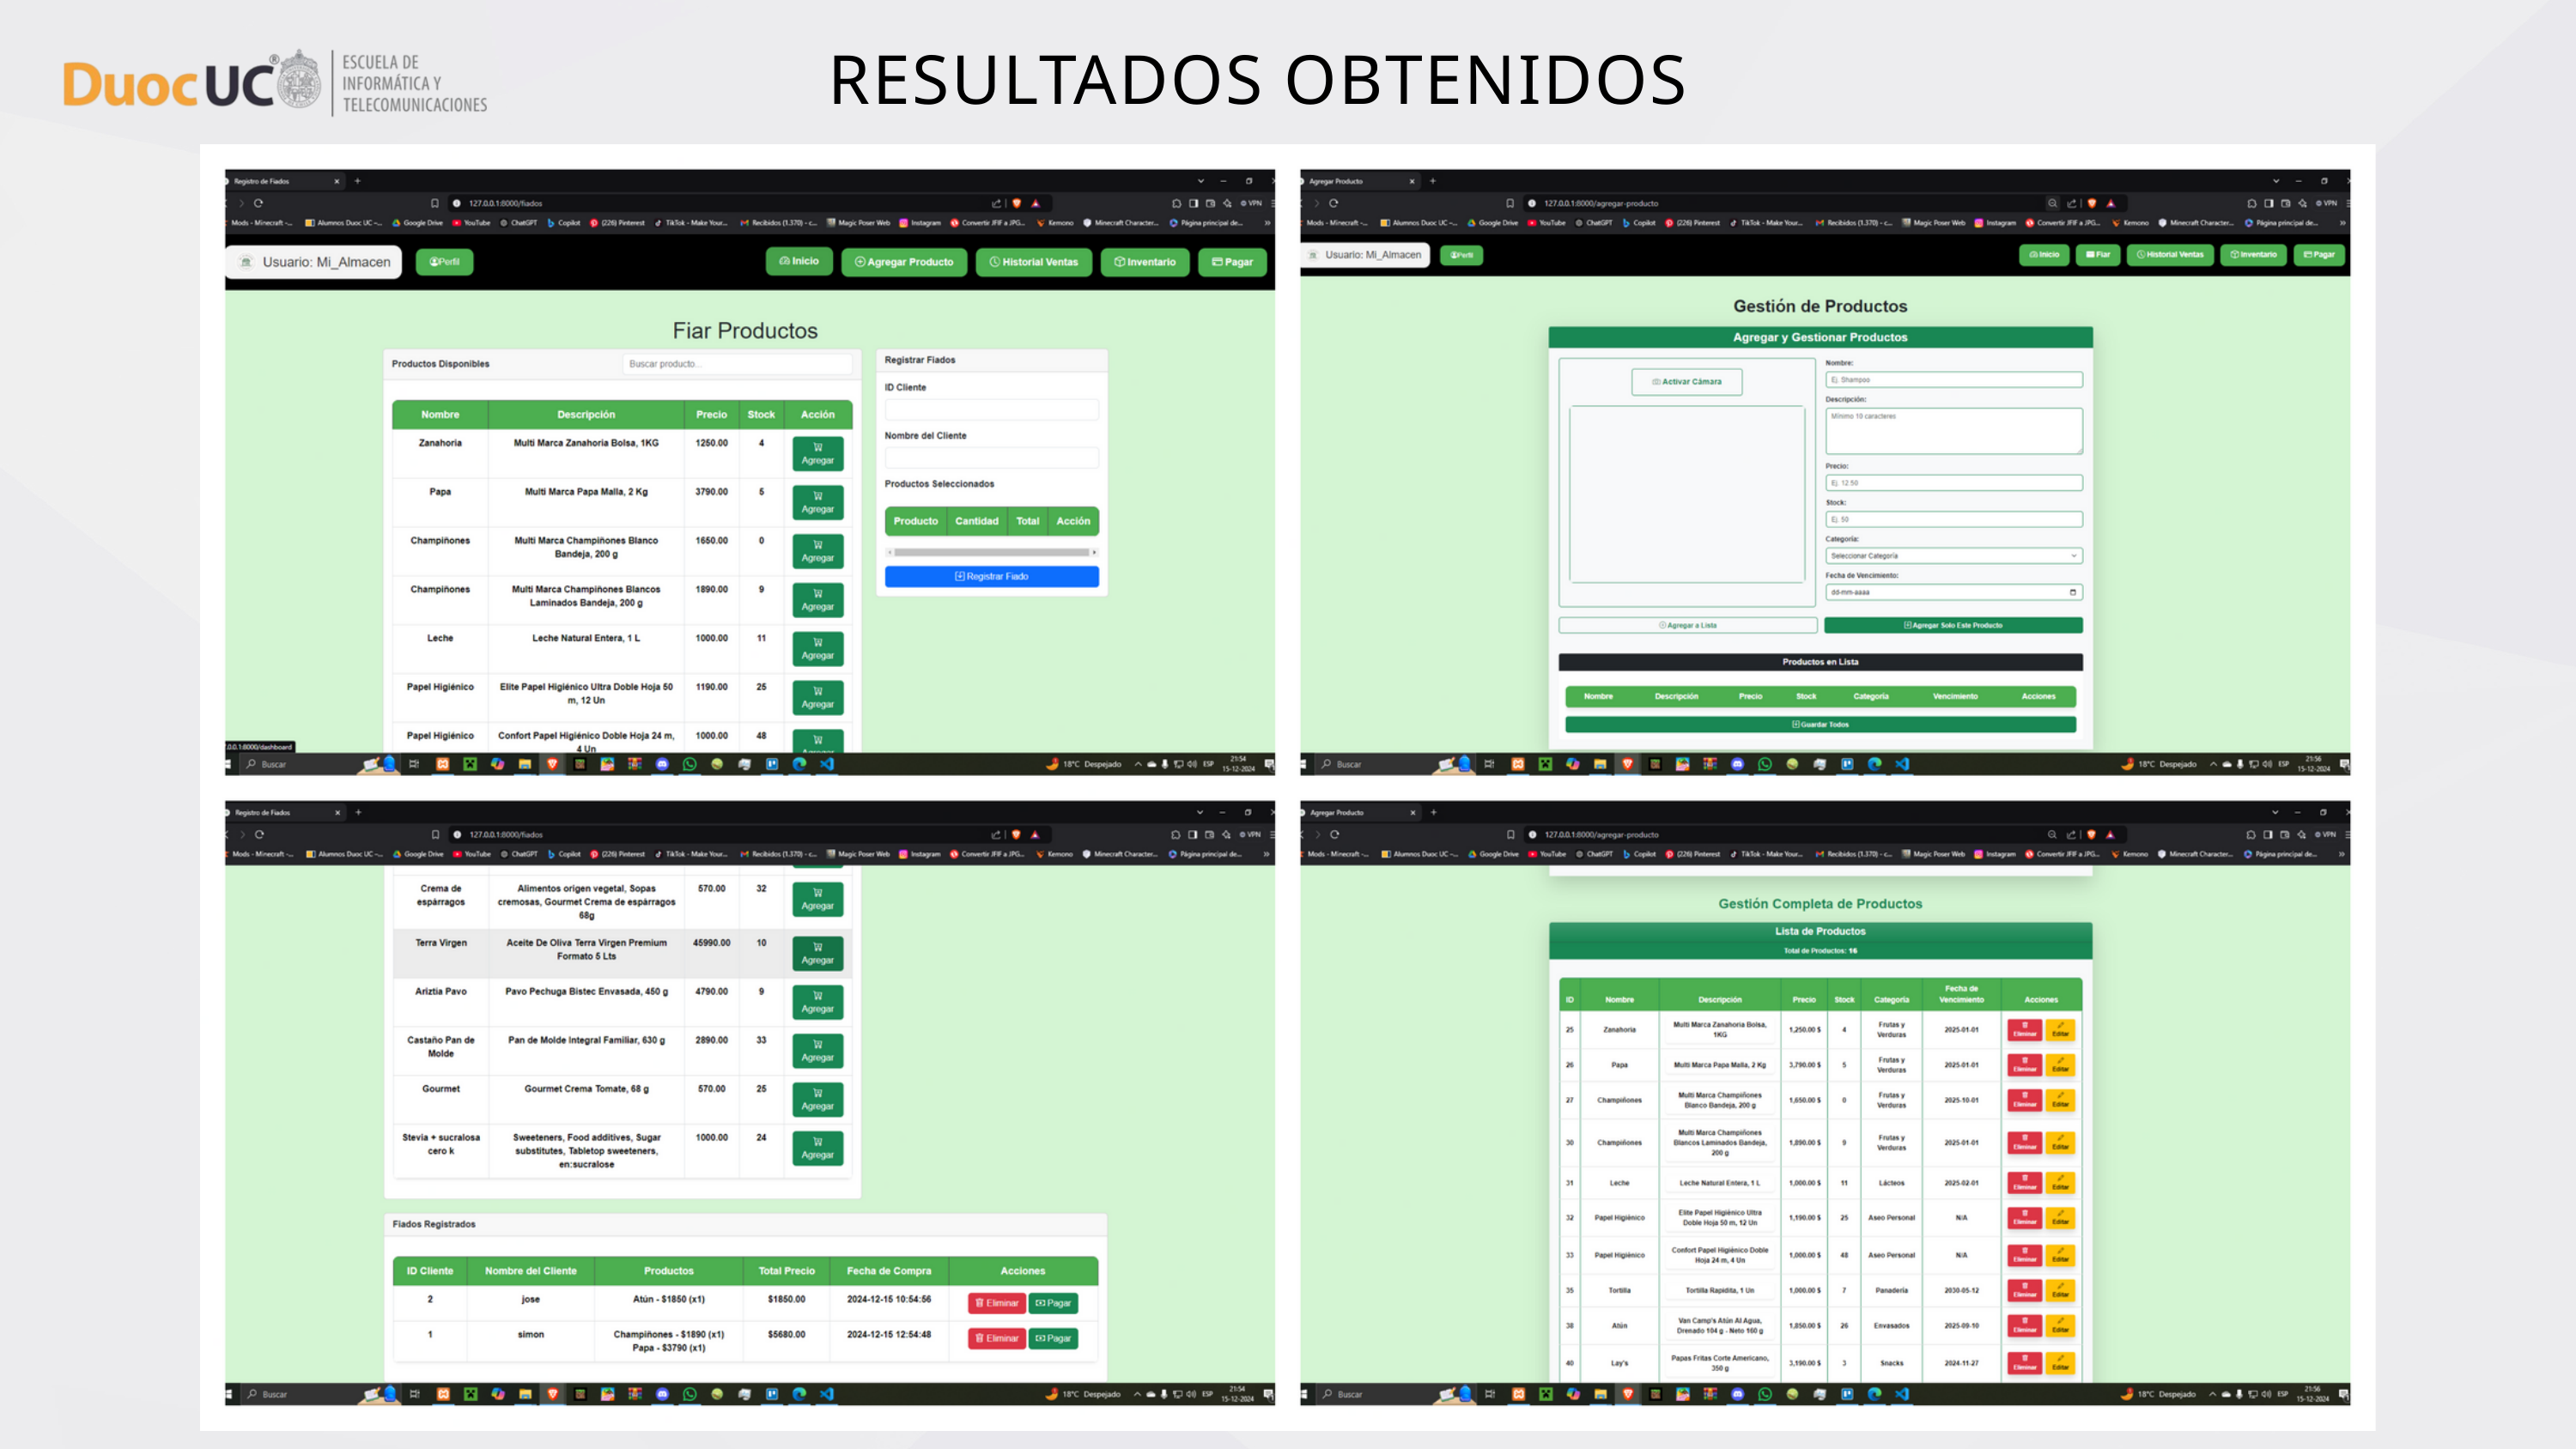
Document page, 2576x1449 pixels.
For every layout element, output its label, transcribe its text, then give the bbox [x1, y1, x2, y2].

text_box [0, 0, 2576, 1449]
text_box [200, 144, 2376, 1431]
text_box RESULTADOS OBTENIDOS [828, 48, 1823, 118]
text_box [63, 39, 488, 145]
